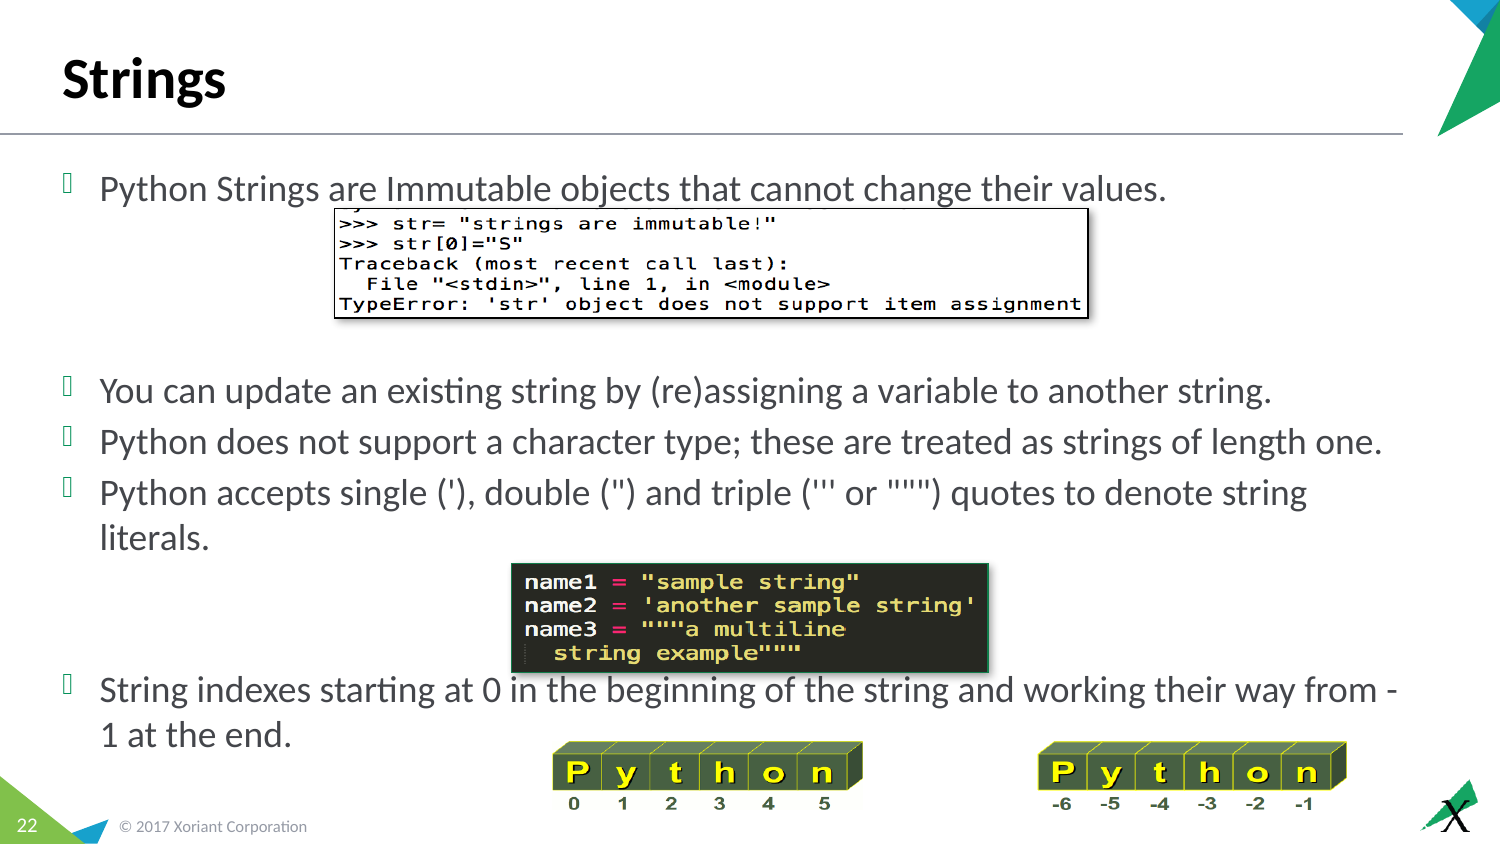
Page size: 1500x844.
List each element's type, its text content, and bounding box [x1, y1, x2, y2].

title Strings [47, 9, 1398, 118]
picture [1037, 741, 1347, 810]
picture [1420, 779, 1478, 832]
picture [512, 563, 988, 673]
picture [551, 741, 863, 810]
list Python Strings are Immutable objects that cannot change their values. You can update an existing string by (re)assigning a variable to another string. Python does not support a character type; these are treated as strings of length one. Python accepts single ('), double (") and triple (''' or """) quotes to denote string literals. String indexes starting at 0 in the beginning of the string and working their way from -1 at the end. [47, 156, 1423, 797]
picture [335, 209, 1088, 318]
